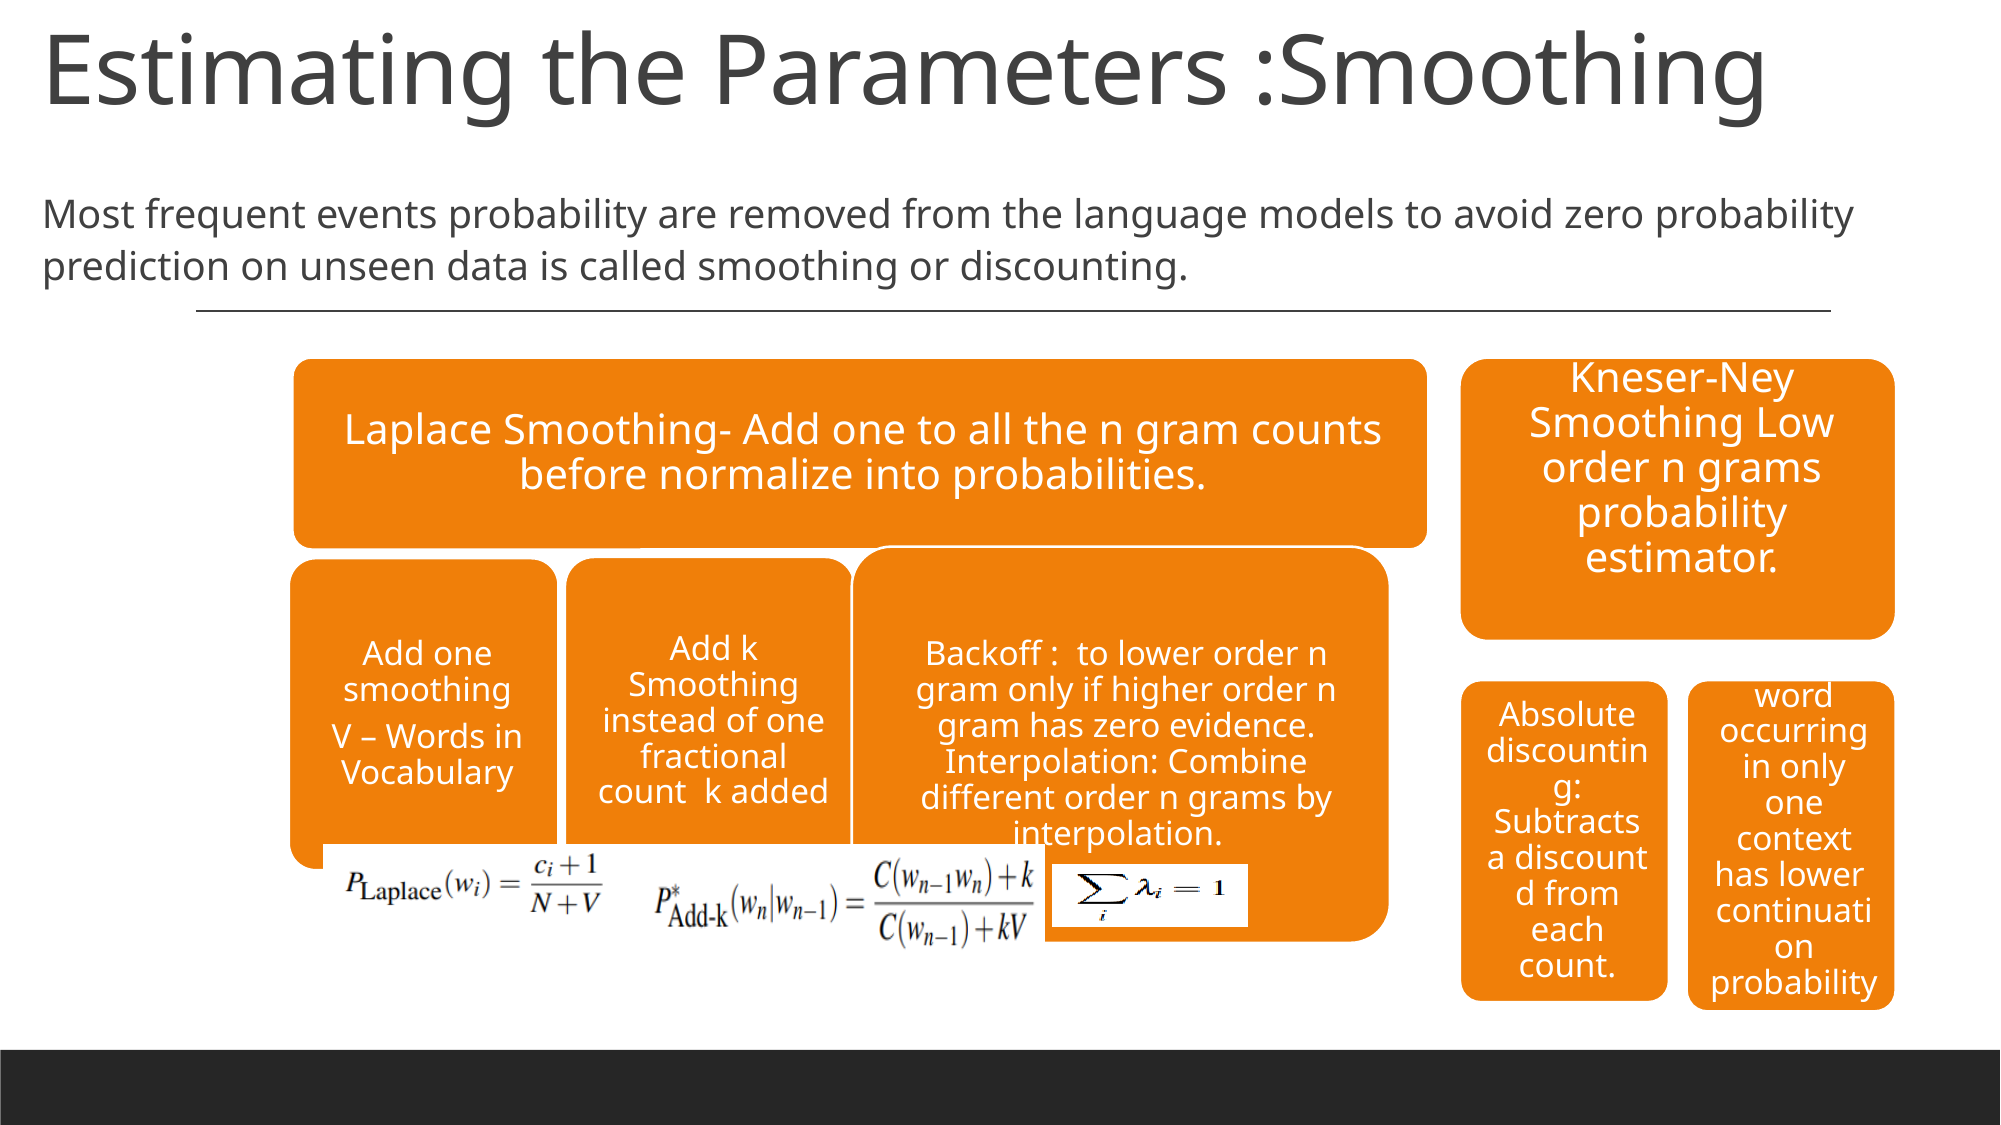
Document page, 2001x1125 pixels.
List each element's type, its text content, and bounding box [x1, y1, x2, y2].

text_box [322, 844, 1249, 971]
title Estimating the Parameters :Smoothing [26, 12, 1847, 133]
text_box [286, 356, 1898, 1013]
list Most frequent events probability are removed from the language models to avoid zero probability prediction on unseen data is called smoothing or discounting. [26, 176, 1949, 1055]
